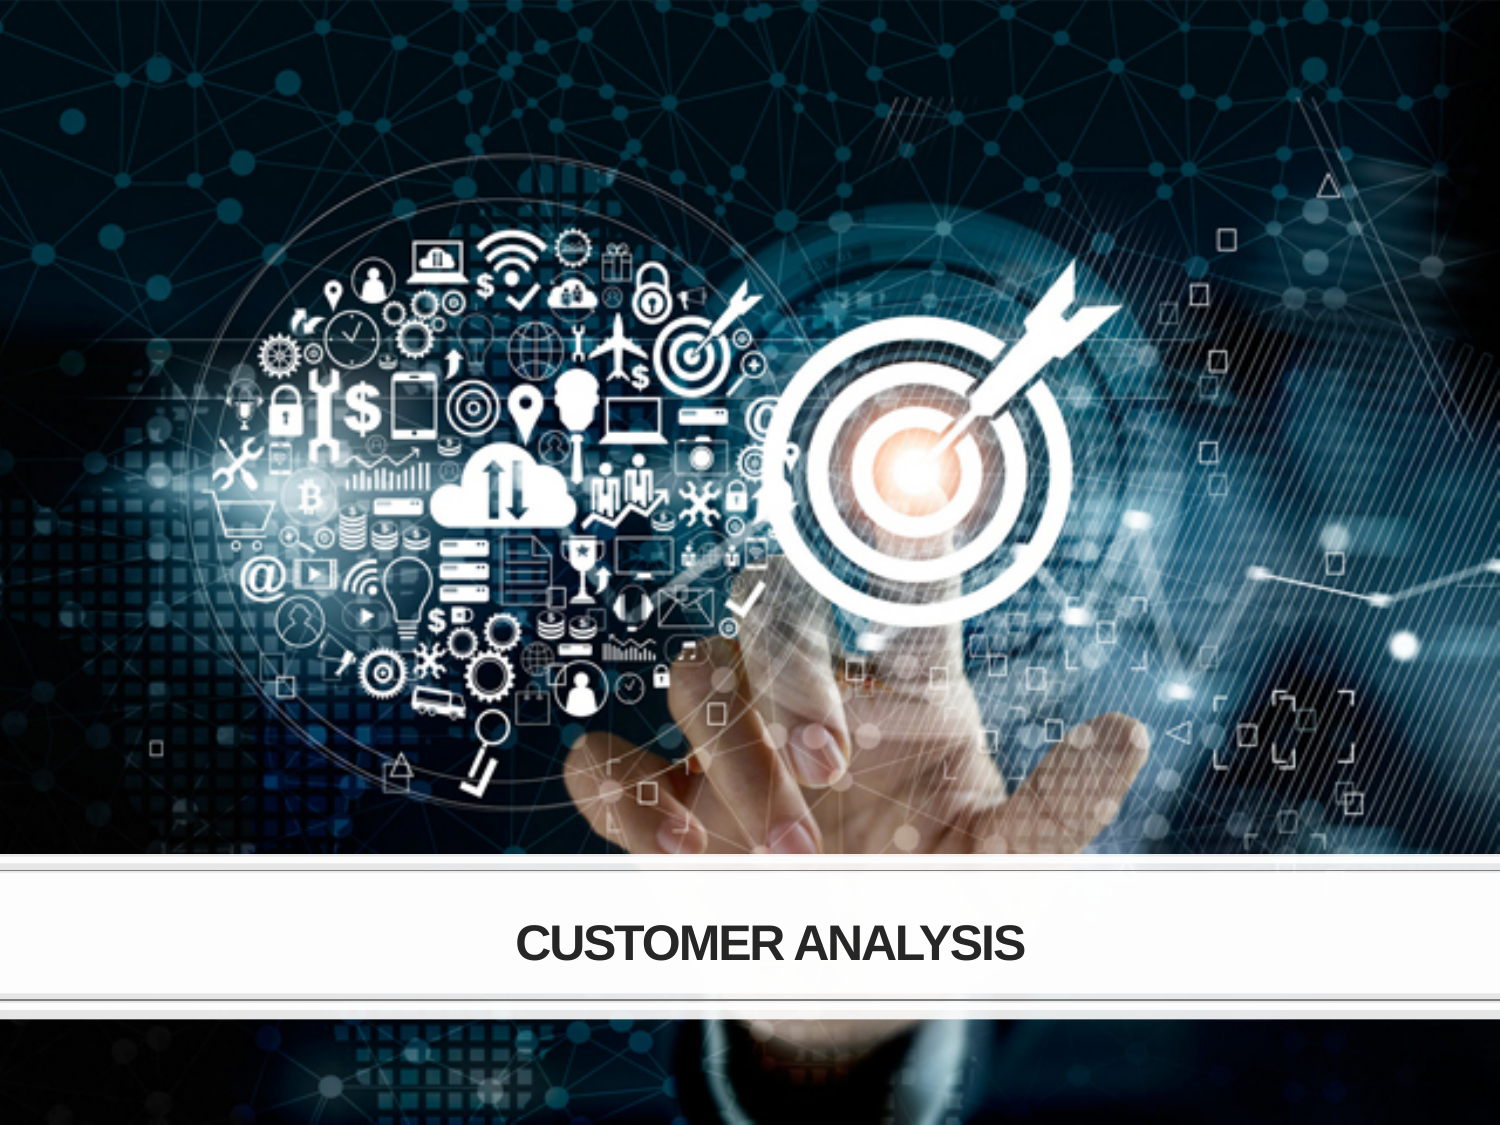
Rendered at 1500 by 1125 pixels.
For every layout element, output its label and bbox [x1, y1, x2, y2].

picture [0, 0, 1500, 854]
picture [0, 1020, 1500, 1125]
text_box [0, 854, 1500, 1020]
